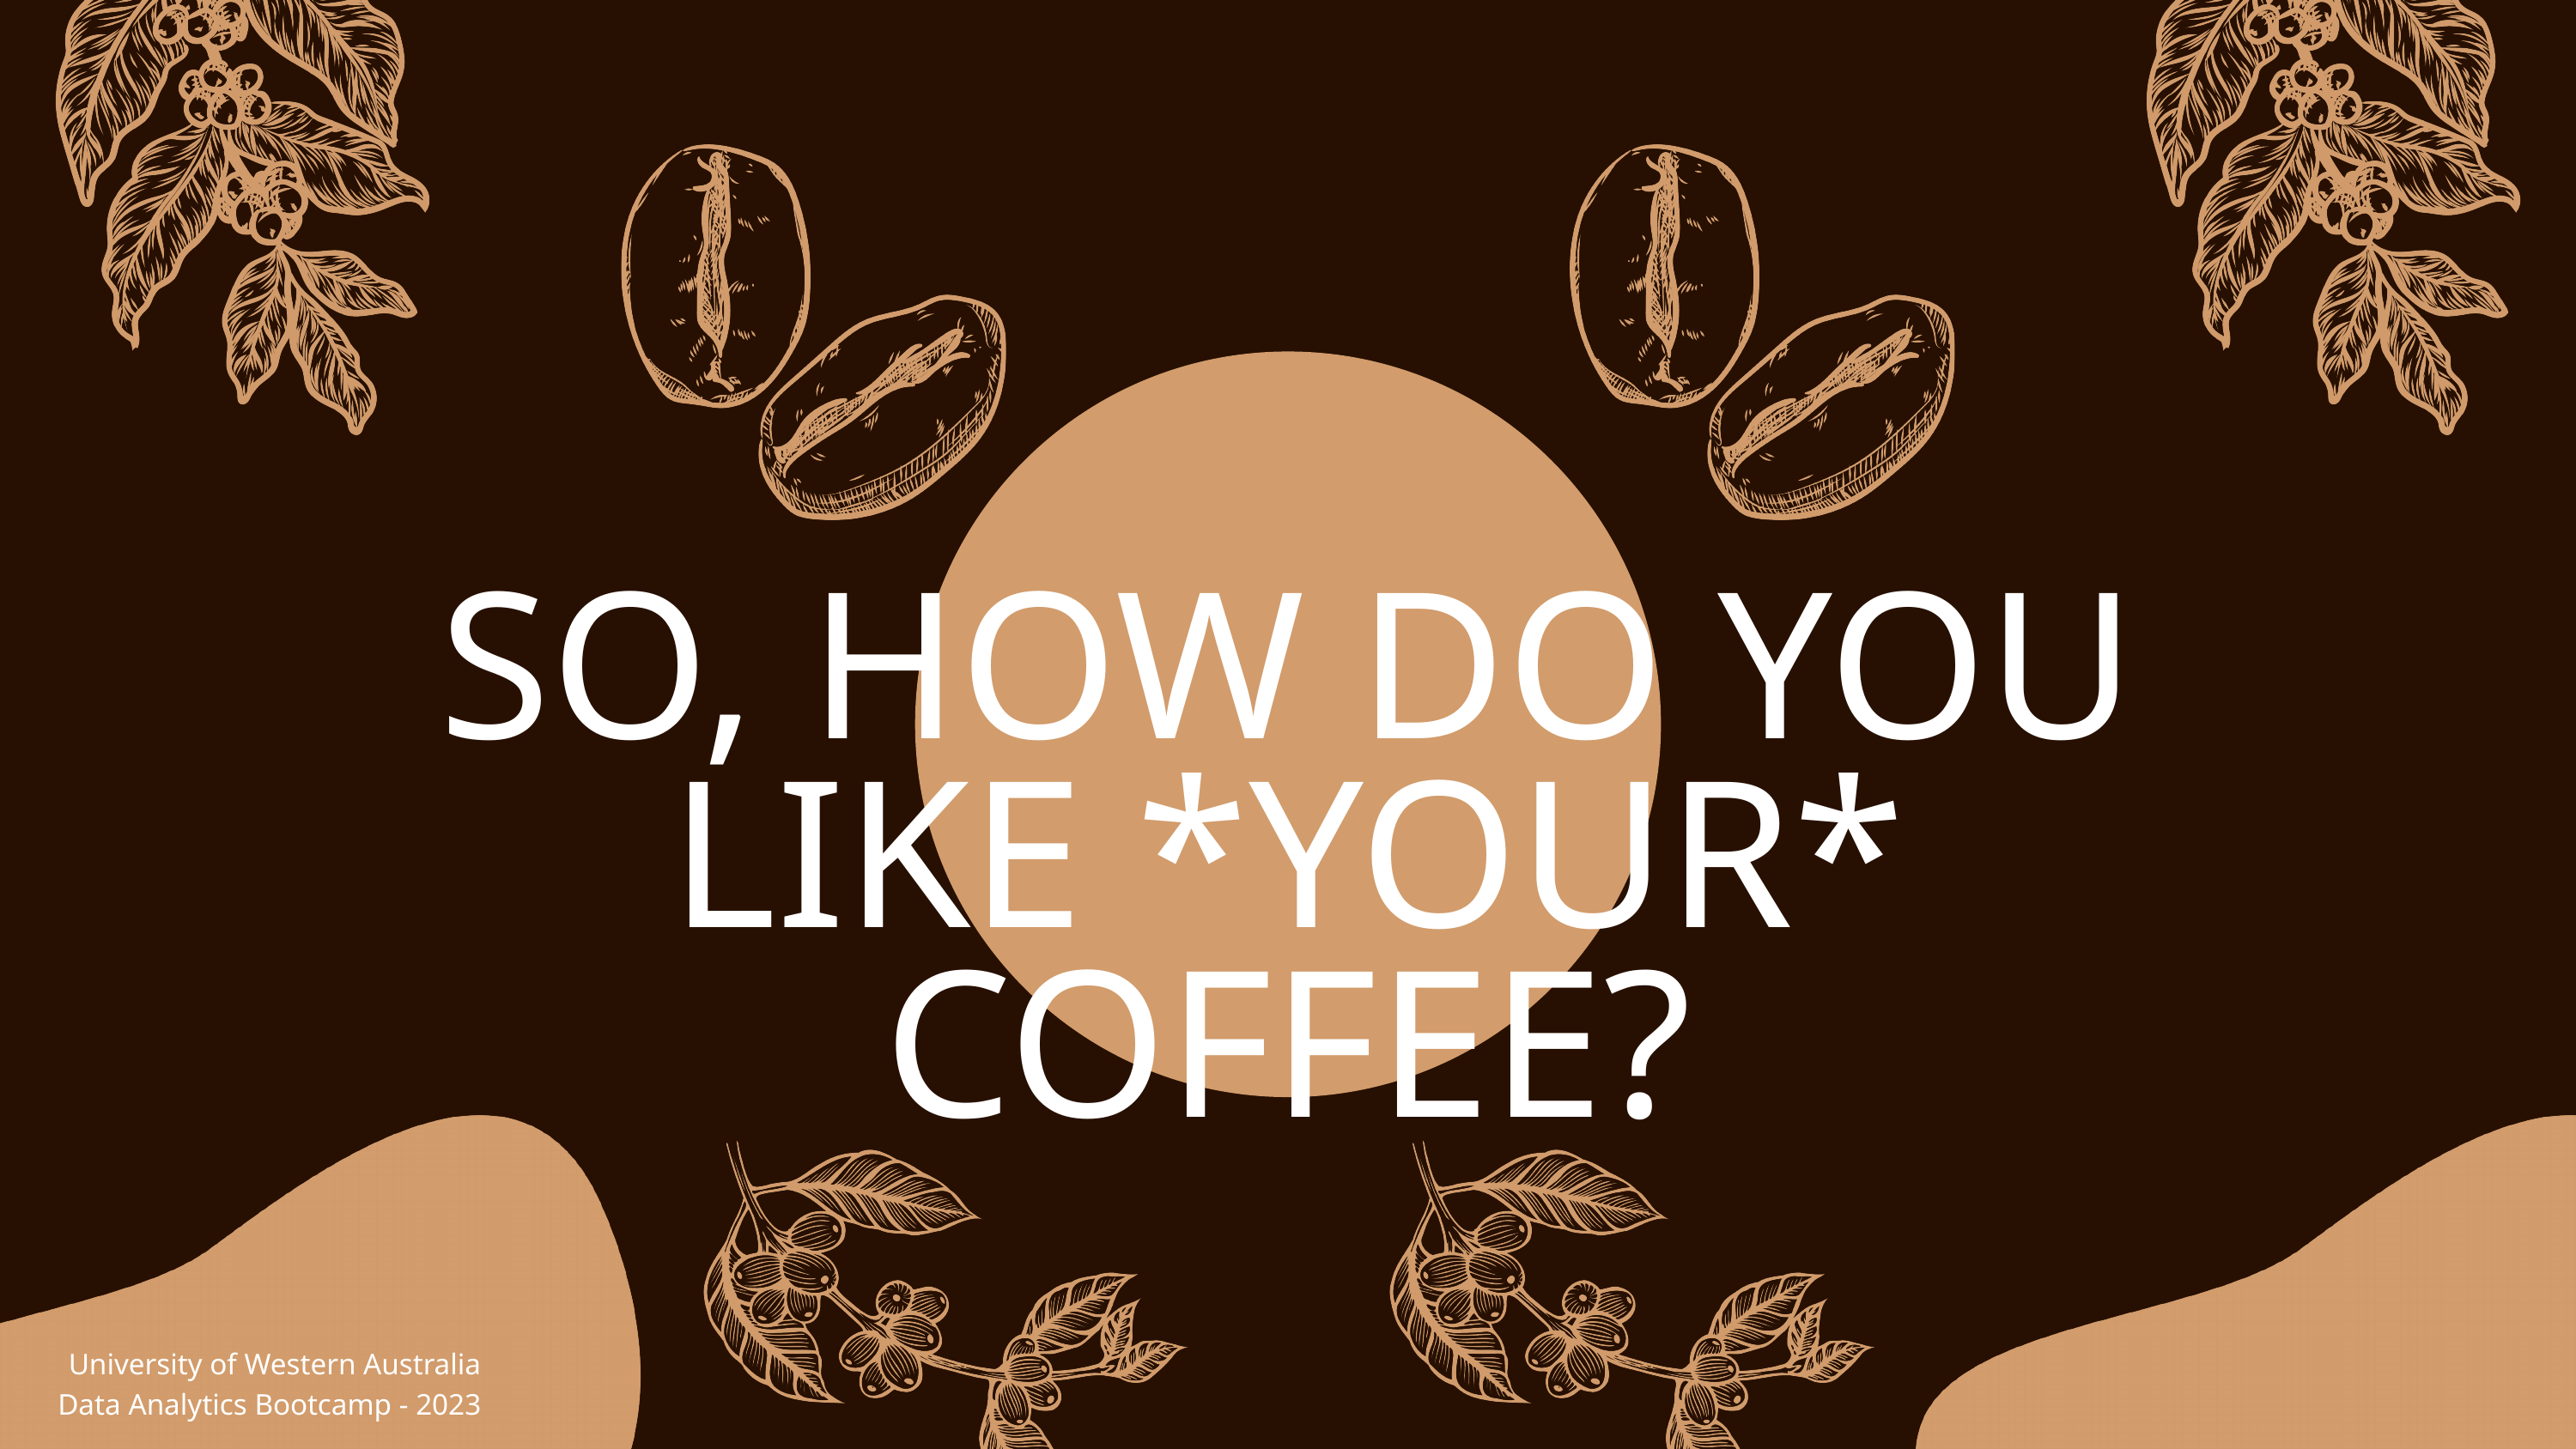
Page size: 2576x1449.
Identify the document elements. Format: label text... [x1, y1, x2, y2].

text_box [1570, 144, 1955, 520]
text_box [621, 144, 1006, 520]
text_box [2146, 0, 2521, 435]
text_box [914, 351, 1662, 1098]
text_box University of Western Australia Data Analytics Bootcamp - 2023 [14, 1340, 482, 1421]
text_box [1387, 1140, 1875, 1449]
text_box [701, 1158, 1189, 1449]
text_box [55, 0, 430, 435]
text_box [0, 1014, 685, 1449]
text_box SO, HOW DO YOU LIKE *YOUR* COFFEE? [310, 590, 2266, 1158]
text_box [1891, 1014, 2576, 1449]
